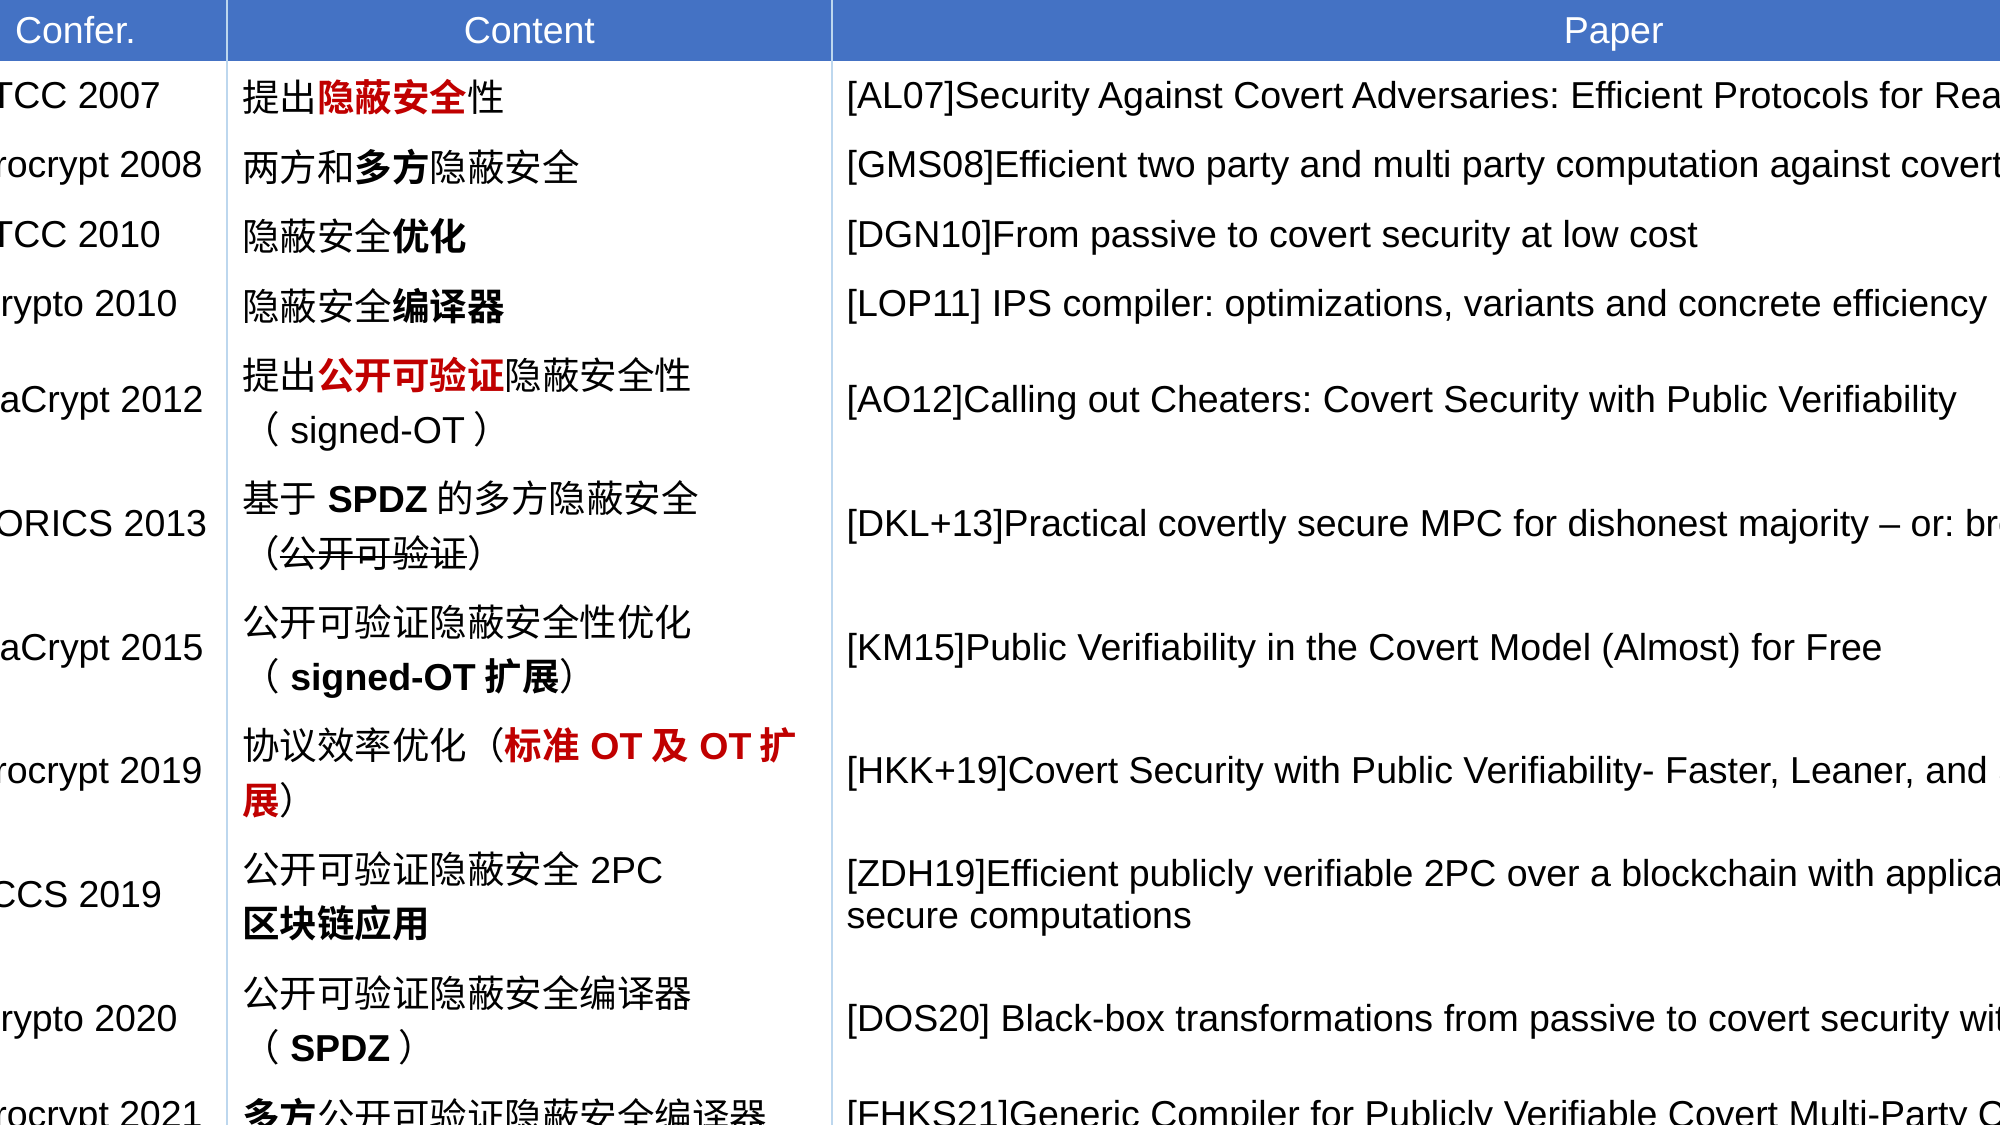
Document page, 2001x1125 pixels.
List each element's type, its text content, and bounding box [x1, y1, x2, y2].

table_cell [FHKS21]Generic Compiler for Publicly Verifiable Covert Multi-Party Computation [833, 1080, 2000, 1125]
table_cell [LOP11] IPS compiler: optimizations, variants and concrete efficiency [833, 269, 2000, 338]
table_cell [ZDH19]Efficient publicly verifiable 2PC over a blockchain with applications to financially-secure computations [833, 833, 2000, 956]
table_cell 协议效率优化（标准OT及OT扩展） [228, 709, 831, 833]
table_header Confer. [0, 1, 226, 61]
table_cell [DKL+13]Practical covertly secure MPC for dishonest majority – or: breaking the SPDZ limits [833, 462, 2000, 585]
table_cell 提出公开可验证隐蔽安全性（signed-OT） [228, 338, 831, 462]
table_cell Eurocrypt 2019 [0, 709, 226, 833]
table_cell 提出隐蔽安全性 [228, 61, 831, 130]
table_cell TCC 2007 [0, 61, 226, 130]
table_cell 隐蔽安全优化 [228, 199, 831, 269]
table_cell 公开可验证隐蔽安全2PC 区块链应用 [228, 833, 831, 956]
table_cell AsiaCrypt 2015 [0, 585, 226, 709]
table_cell 隐蔽安全编译器 [228, 269, 831, 338]
table_cell 公开可验证隐蔽安全性优化（signed-OT扩展） [228, 585, 831, 709]
table_cell 基于SPDZ的多方隐蔽安全 （公开可验证） [228, 462, 831, 585]
table_cell [DGN10]From passive to covert security at low cost [833, 199, 2000, 269]
table_cell Crypto 2020 [0, 956, 226, 1080]
table_cell [AO12]Calling out Cheaters: Covert Security with Public Verifiability [833, 338, 2000, 462]
table_cell [DOS20] Black-box transformations from passive to covert security with public verifiability [833, 956, 2000, 1080]
table_cell [KM15]Public Verifiability in the Covert Model (Almost) for Free [833, 585, 2000, 709]
table_cell 两方和多方隐蔽安全 [228, 130, 831, 199]
table_cell [AL07]Security Against Covert Adversaries: Efficient Protocols for Realistic Adversaries [833, 61, 2000, 130]
table_cell 公开可验证隐蔽安全编译器（SPDZ） [228, 956, 831, 1080]
table_cell Eurocrypt 2008 [0, 130, 226, 199]
table_header Content [228, 1, 831, 61]
table_cell Eurocrypt 2021 [0, 1080, 226, 1125]
table_cell TCC 2010 [0, 199, 226, 269]
table_cell [HKK+19]Covert Security with Public Verifiability- Faster, Leaner, and Simpler [833, 709, 2000, 833]
table_cell Crypto 2010 [0, 269, 226, 338]
table_cell 多方公开可验证隐蔽安全编译器 [228, 1080, 831, 1125]
table_cell AsiaCrypt 2012 [0, 338, 226, 462]
table_cell CCS 2019 [0, 833, 226, 956]
table_header Paper [833, 1, 2000, 61]
table_cell [GMS08]Efficient two party and multi party computation against covert adversaries [833, 130, 2000, 199]
table_cell ESORICS 2013 [0, 462, 226, 585]
